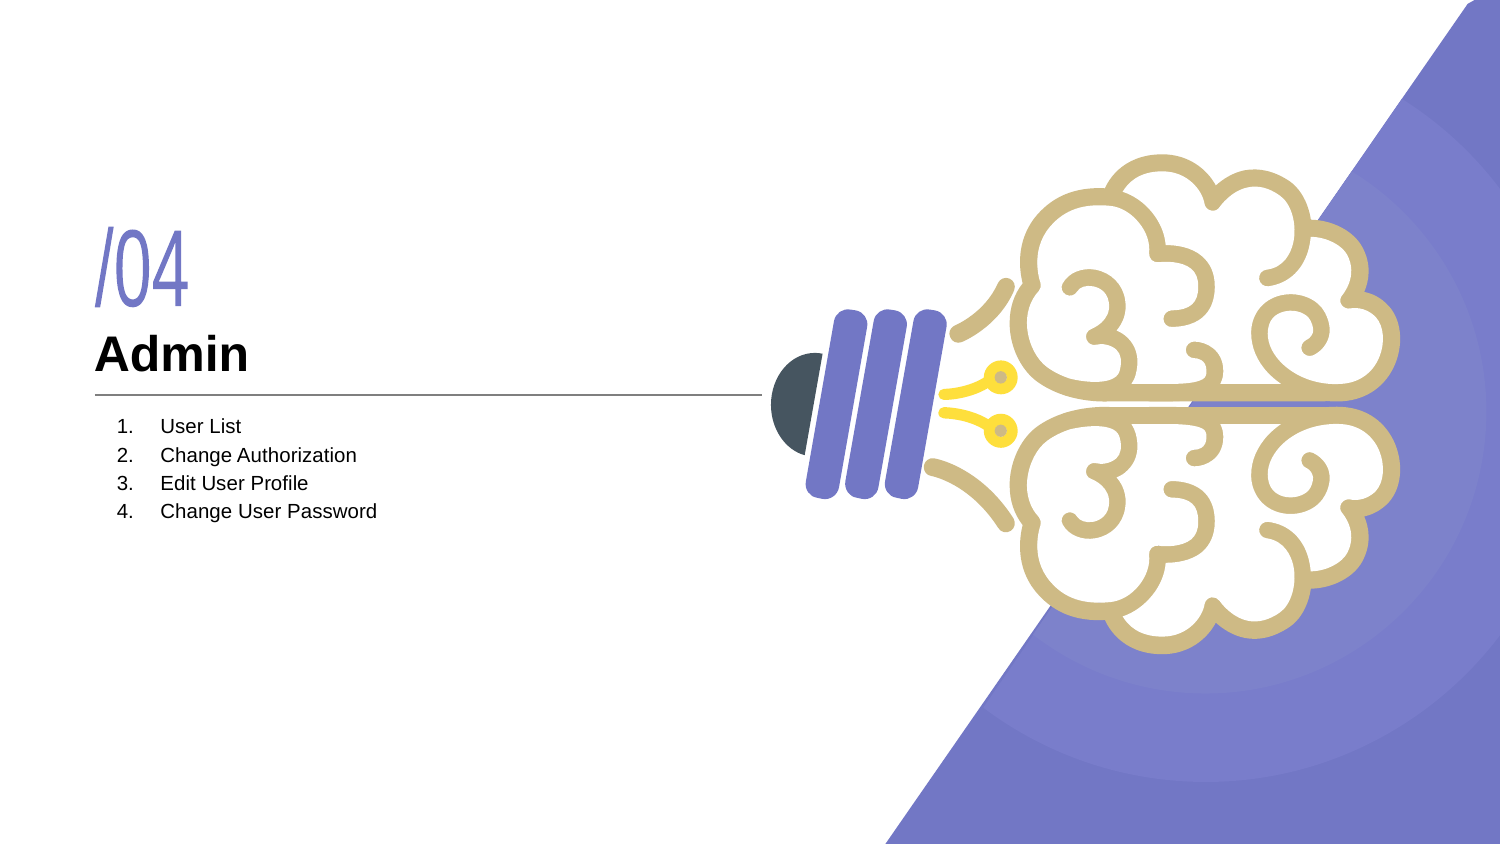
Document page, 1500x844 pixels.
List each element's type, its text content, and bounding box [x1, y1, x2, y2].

list User List Change Authorization Edit User Profile Change User Password [82, 404, 762, 530]
title Admin [82, 307, 762, 389]
